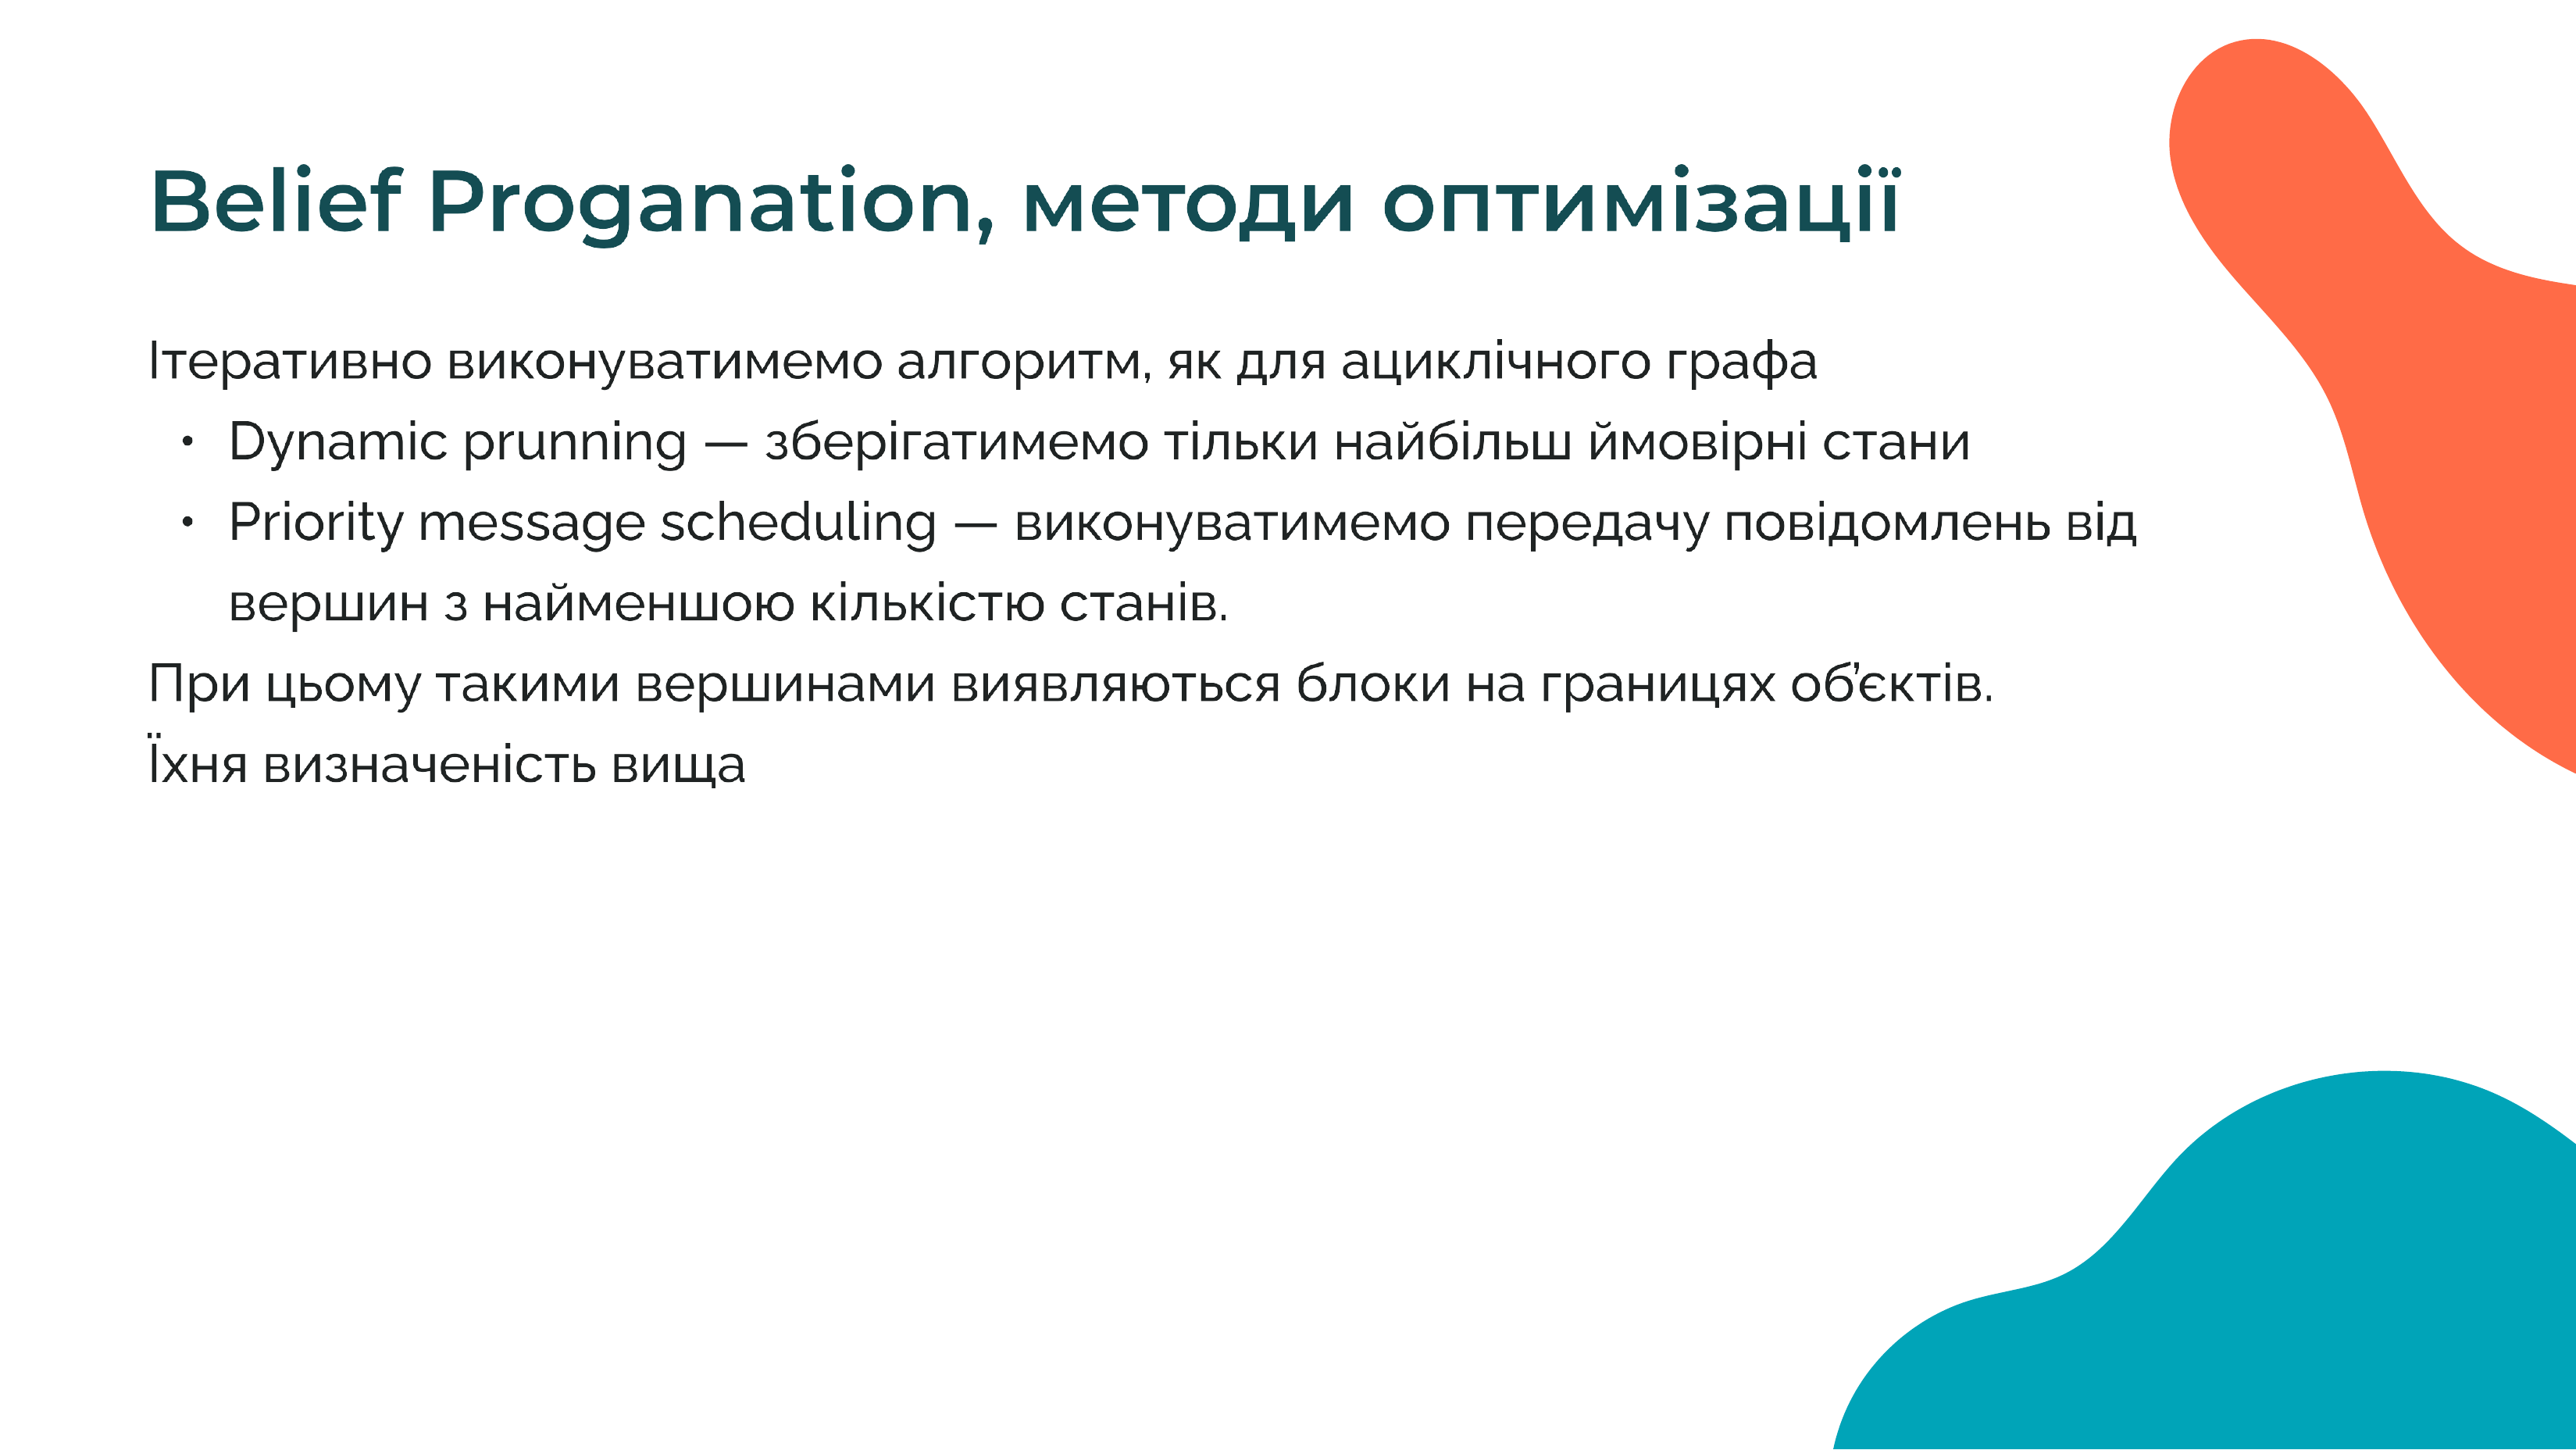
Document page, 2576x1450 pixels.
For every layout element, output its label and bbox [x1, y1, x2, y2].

picture [148, 338, 2137, 788]
text_box [2169, 38, 2576, 774]
picture [155, 164, 1901, 248]
text_box [1833, 1070, 2576, 1449]
